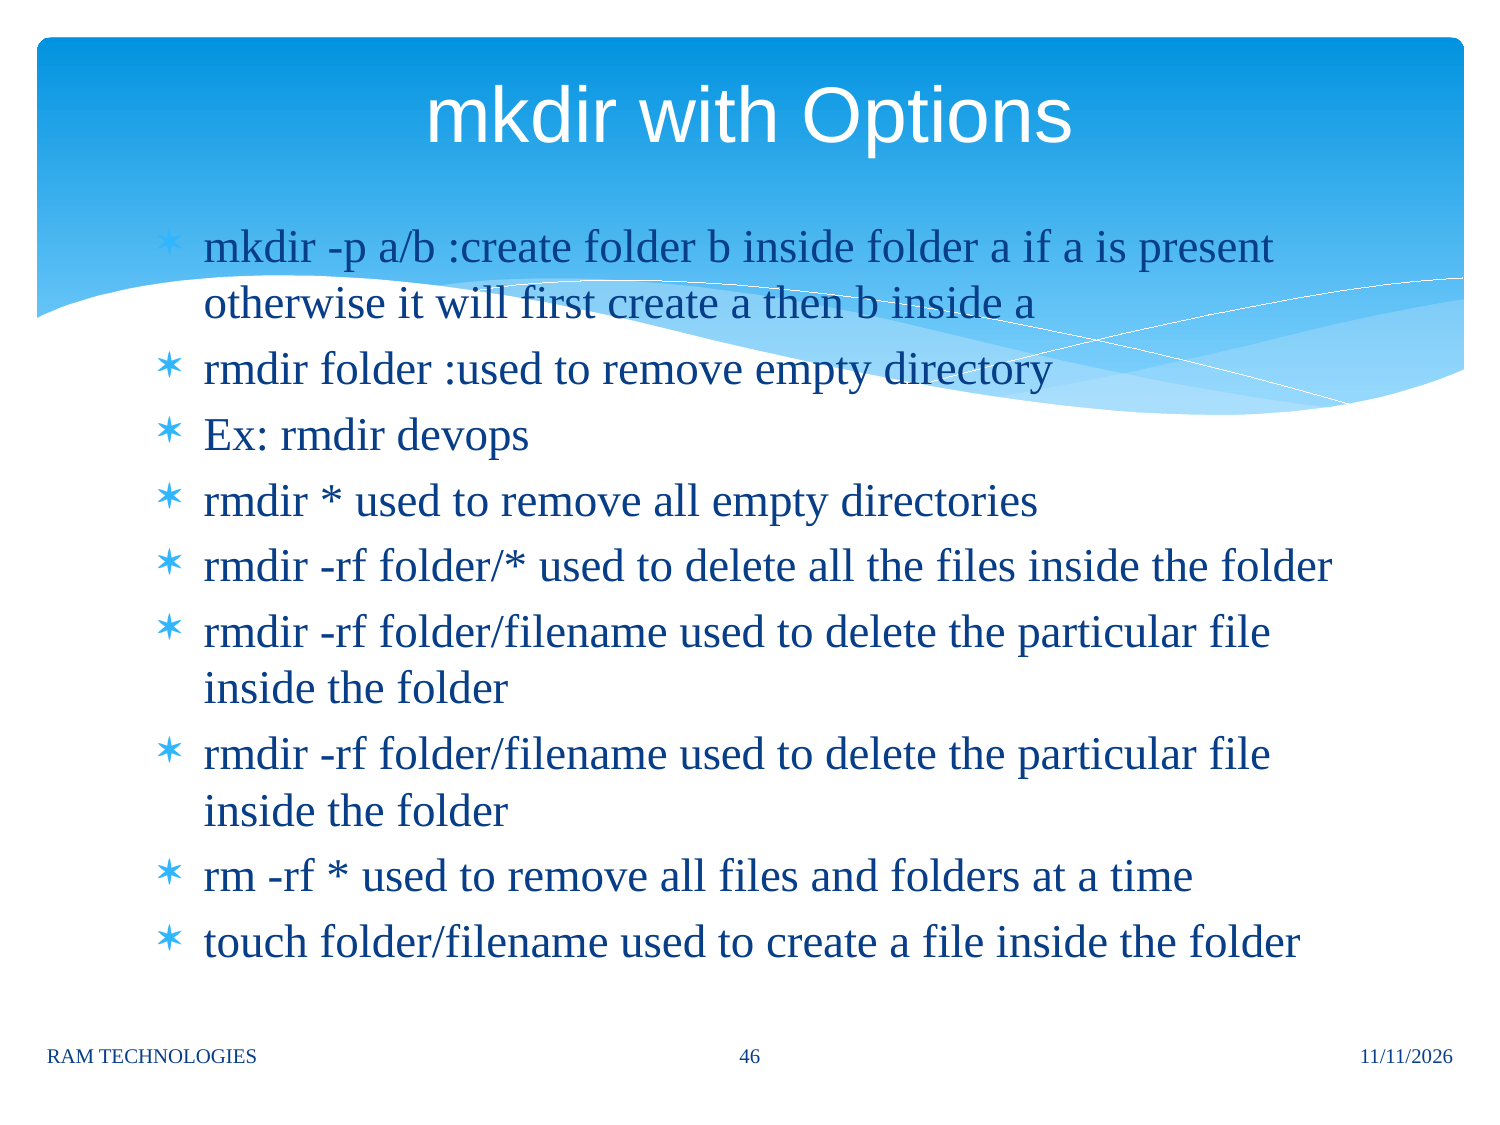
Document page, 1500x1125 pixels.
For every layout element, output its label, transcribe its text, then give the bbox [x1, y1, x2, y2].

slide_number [847, 1025, 1469, 1086]
footer RAM TECHNOLOGIES [31, 1025, 653, 1086]
title mkdir with Options [75, 55, 1425, 261]
list mkdir -p a/b :create folder b inside folder a if a is present otherwise it will first create a then b inside a rmdir folder :used to remove empty directory Ex: rmdir devops rmdir * used to remove all empty directories rmdir -rf folder/* used to delete all the files inside the folder rmdir -rf folder/filename used to delete the particular file inside the folder rmdir -rf folder/filename used to delete the particular file inside the folder rm -rf * used to remove all files and folders at a time touch folder/filename used to create a file inside the folder [143, 261, 1359, 1005]
slide_number 46 [654, 1025, 846, 1086]
